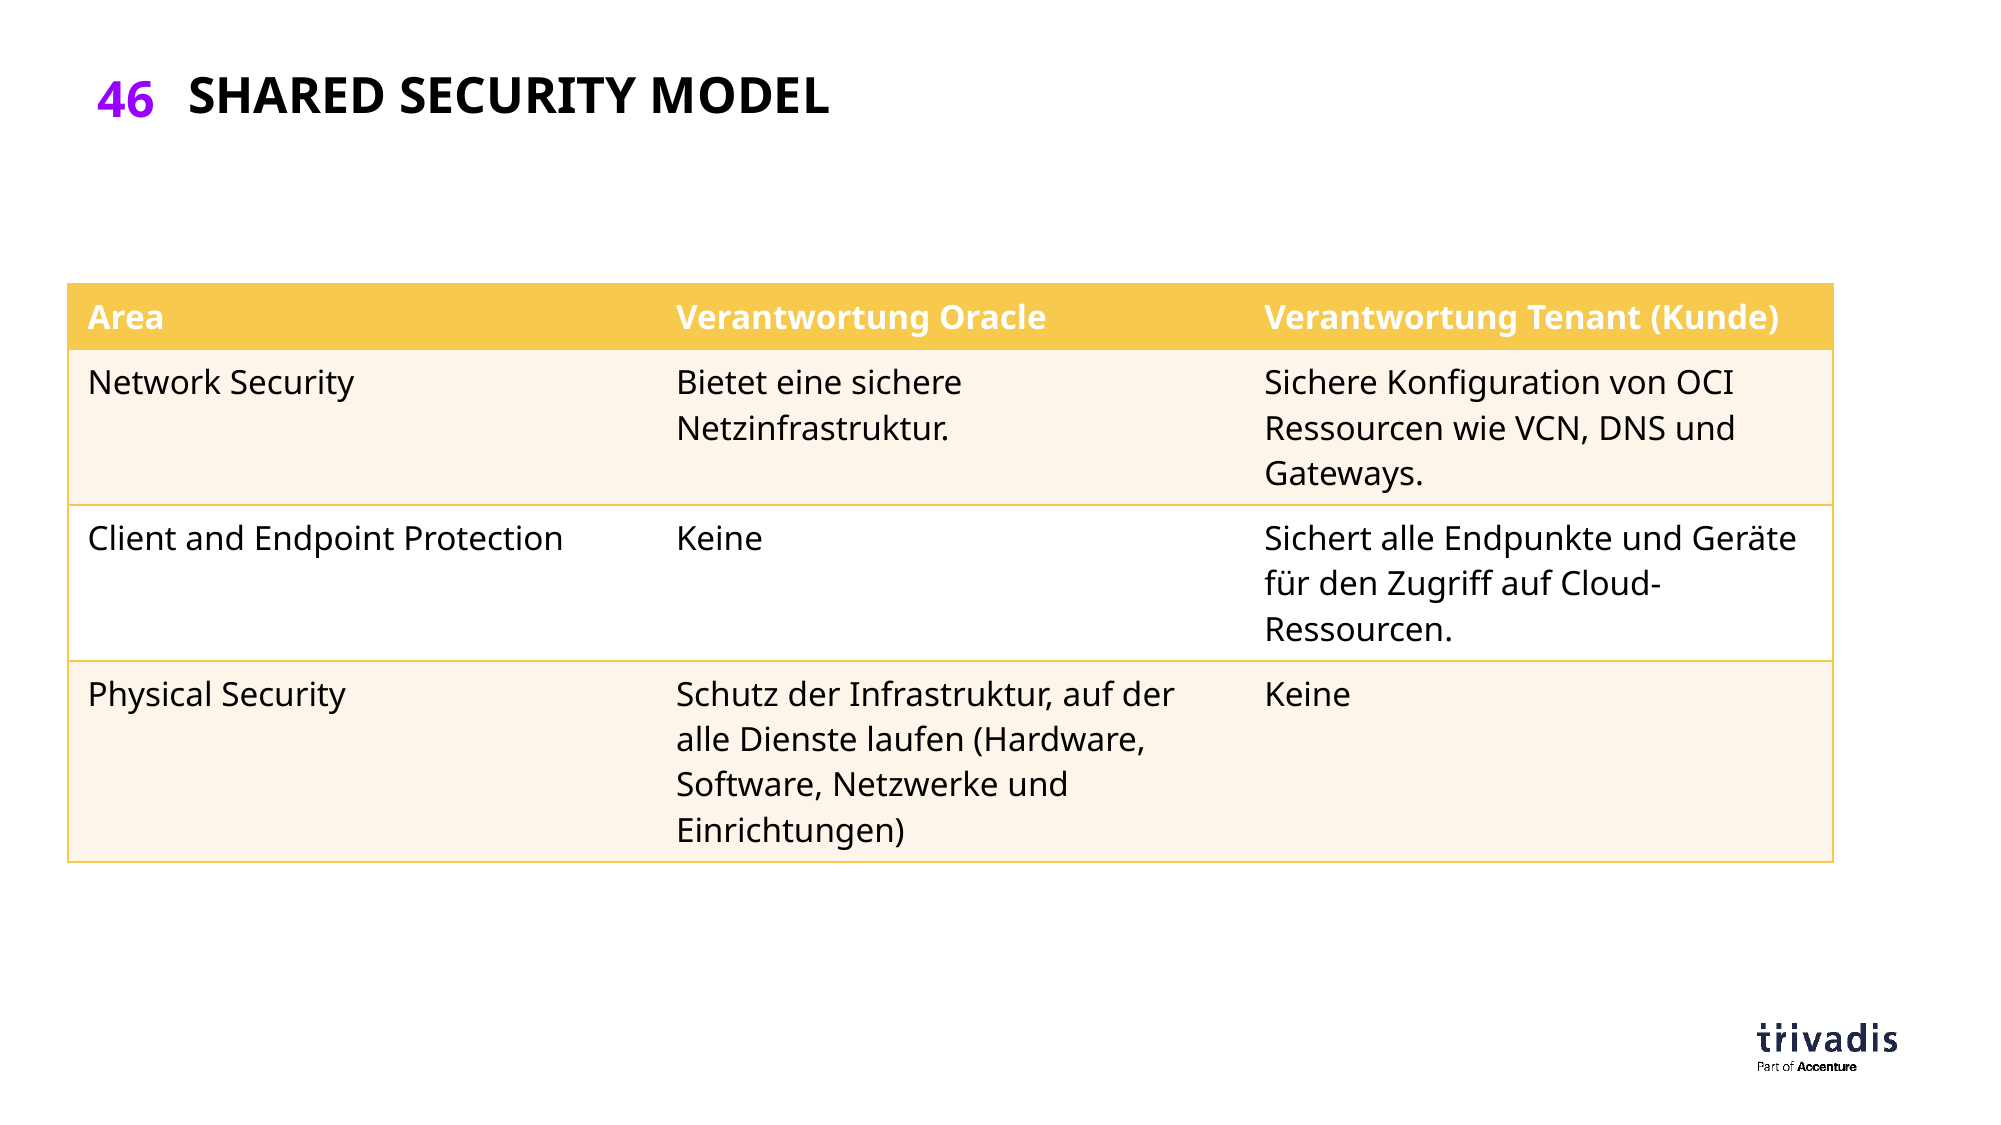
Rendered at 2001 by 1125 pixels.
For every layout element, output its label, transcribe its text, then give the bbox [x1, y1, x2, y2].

table_cell Network Security [69, 350, 656, 504]
table_cell Sichert alle Endpunkte und Geräte für den Zugriff auf Cloud-Ressourcen. [1244, 506, 1832, 660]
table_cell Bietet eine sichere Netzinfrastruktur. [656, 350, 1244, 504]
table_cell Client and Endpoint Protection [69, 506, 656, 660]
table_header Verantwortung Tenant (Kunde) [1244, 285, 1832, 348]
table_cell Keine [656, 506, 1244, 660]
table_cell Schutz der Infrastruktur, auf der alle Dienste laufen (Hardware, Software, Netzwerke und Einrichtungen) [656, 662, 1244, 861]
title Shared security model [170, 63, 1933, 136]
picture [1757, 1023, 1897, 1071]
table_header Verantwortung Oracle [656, 285, 1244, 348]
table_header Area [69, 285, 656, 348]
table_cell Physical Security [69, 662, 656, 861]
table_cell Sichere Konfiguration von OCI Ressourcen wie VCN, DNS und Gateways. [1244, 350, 1832, 504]
table_cell Keine [1244, 662, 1832, 861]
